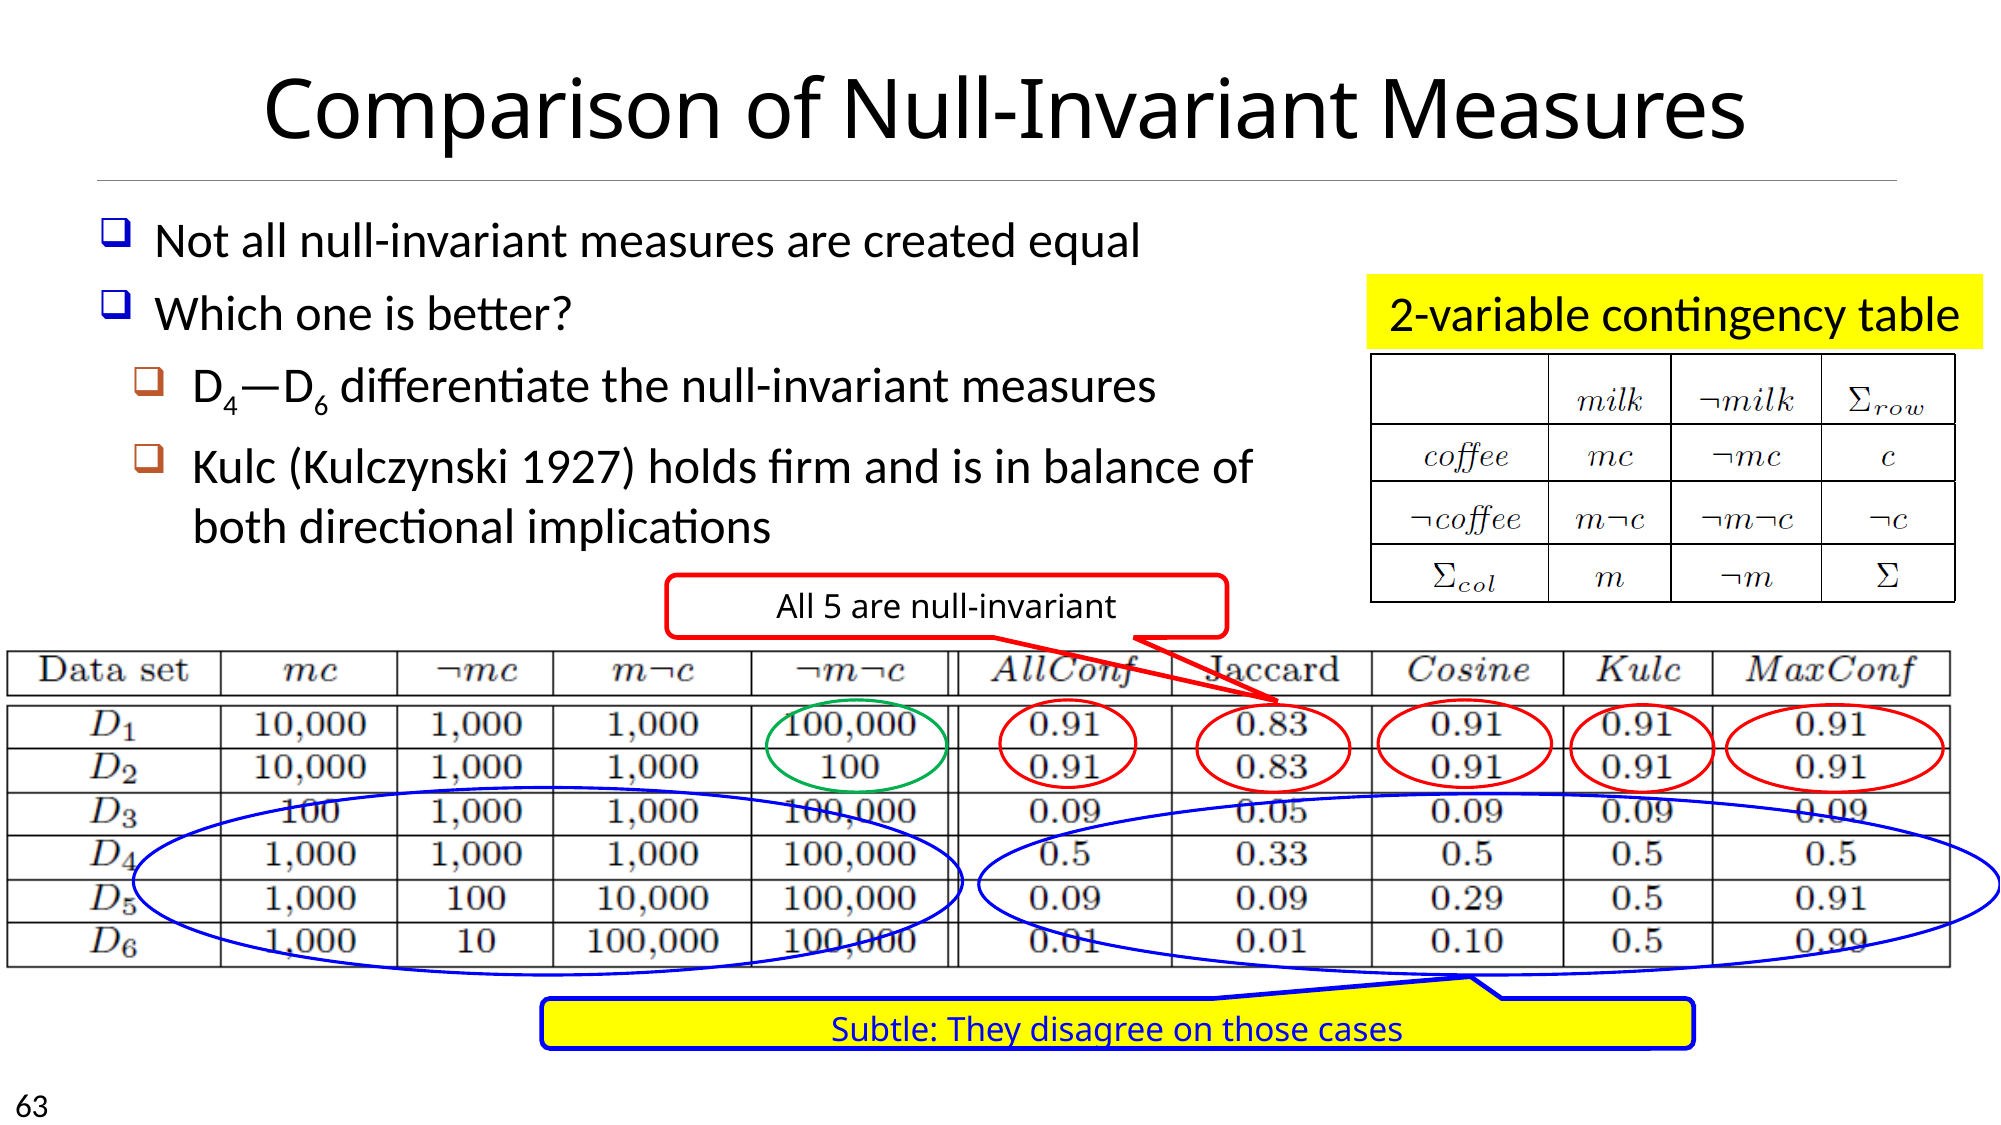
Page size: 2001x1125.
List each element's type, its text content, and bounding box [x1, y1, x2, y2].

picture [0, 649, 1958, 976]
list Not all null-invariant measures are created equal Which one is better? D4—D6 differentiate the null-invariant measures Kulc (Kulczynski 1927) holds firm and is in balance of both directional implications [83, 200, 1299, 553]
text_box 2-variable contingency table [1366, 274, 1984, 349]
text_box Subtle: They disagree on those cases [541, 986, 1694, 1049]
title Comparison of Null-Invariant Measures [38, 62, 1972, 163]
text_box [1968, 852, 2000, 916]
picture [1366, 349, 1958, 607]
text_box All 5 are null-invariant [666, 574, 1228, 647]
